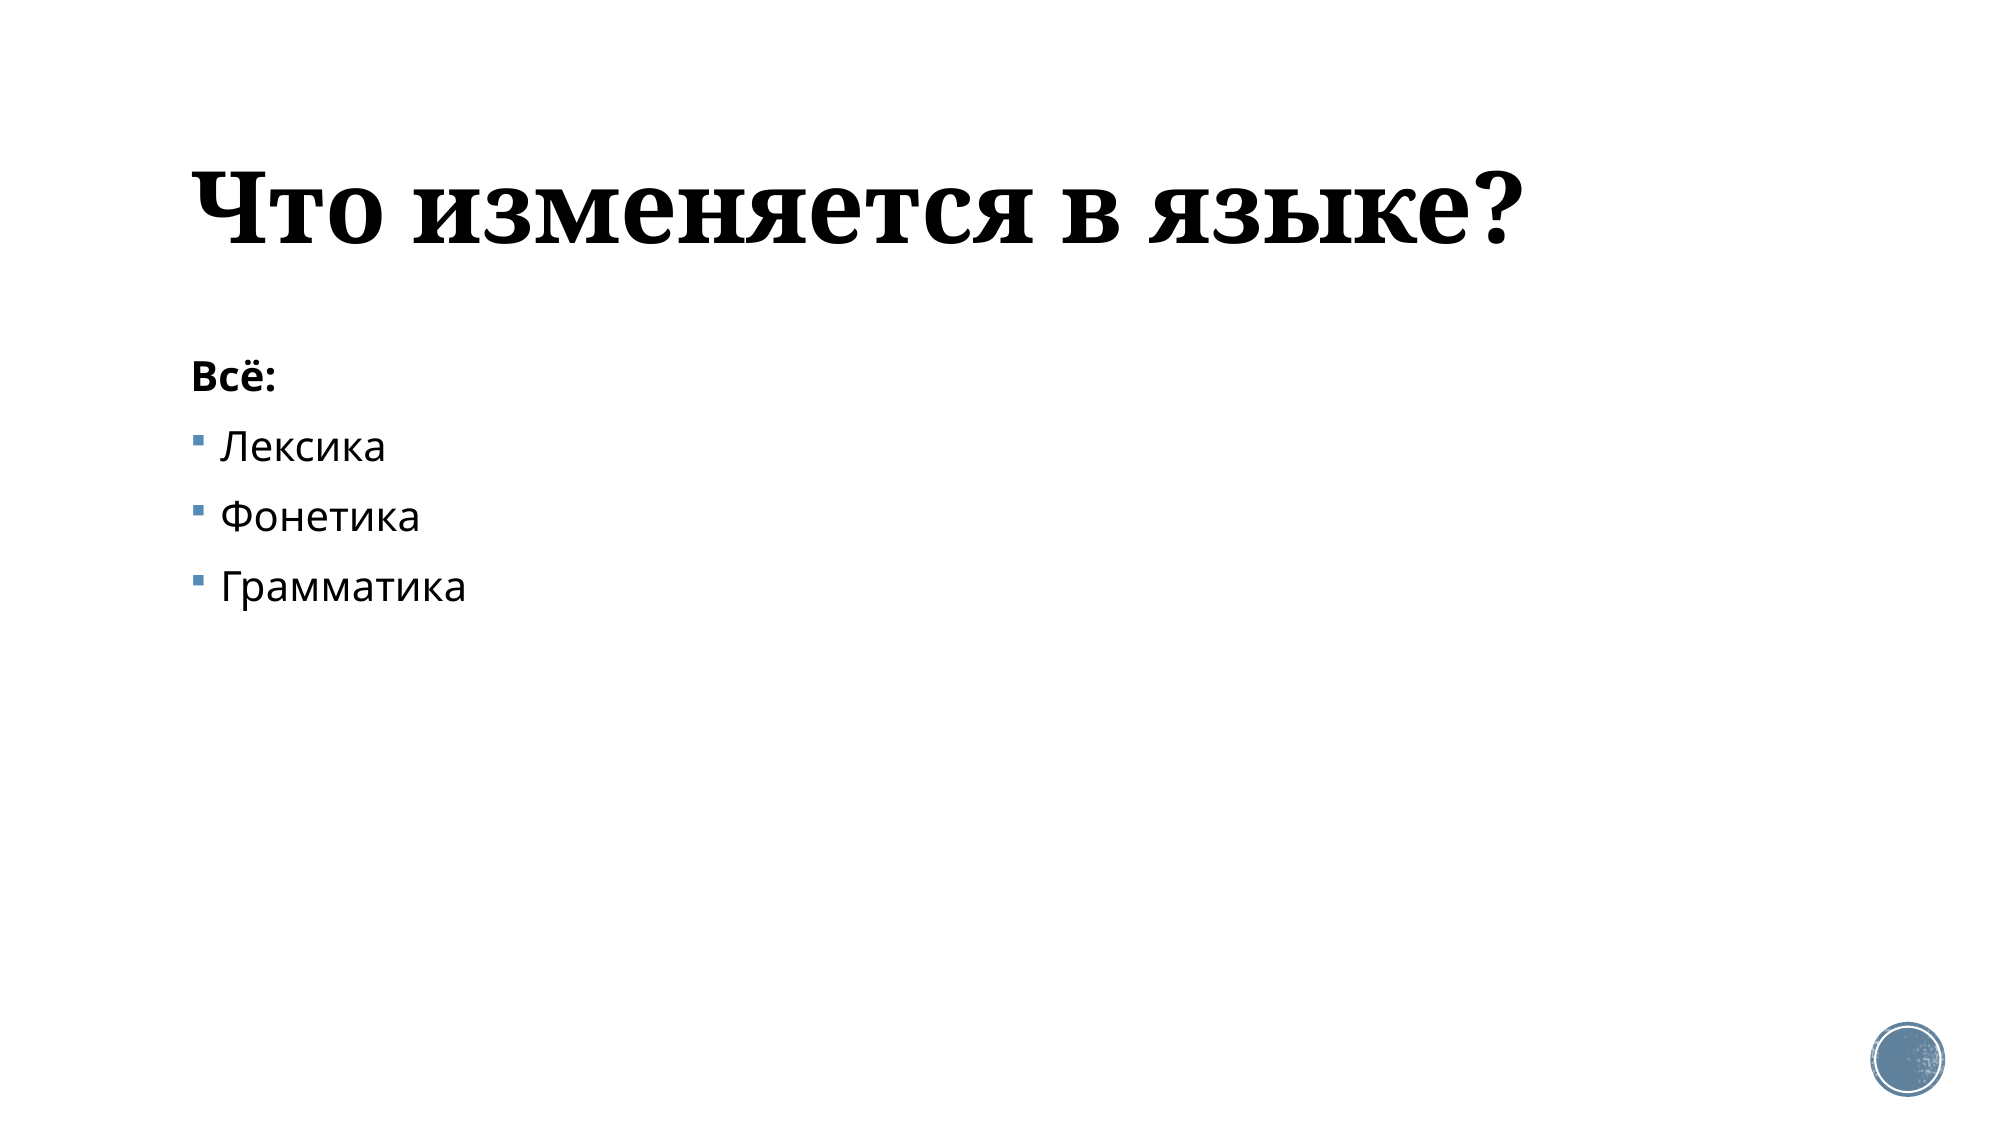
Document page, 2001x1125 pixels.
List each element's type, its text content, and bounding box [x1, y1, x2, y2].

title Что изменяется в языке? [175, 79, 1826, 344]
list Всё: Лексика Фонетика Грамматика [175, 348, 1826, 1013]
